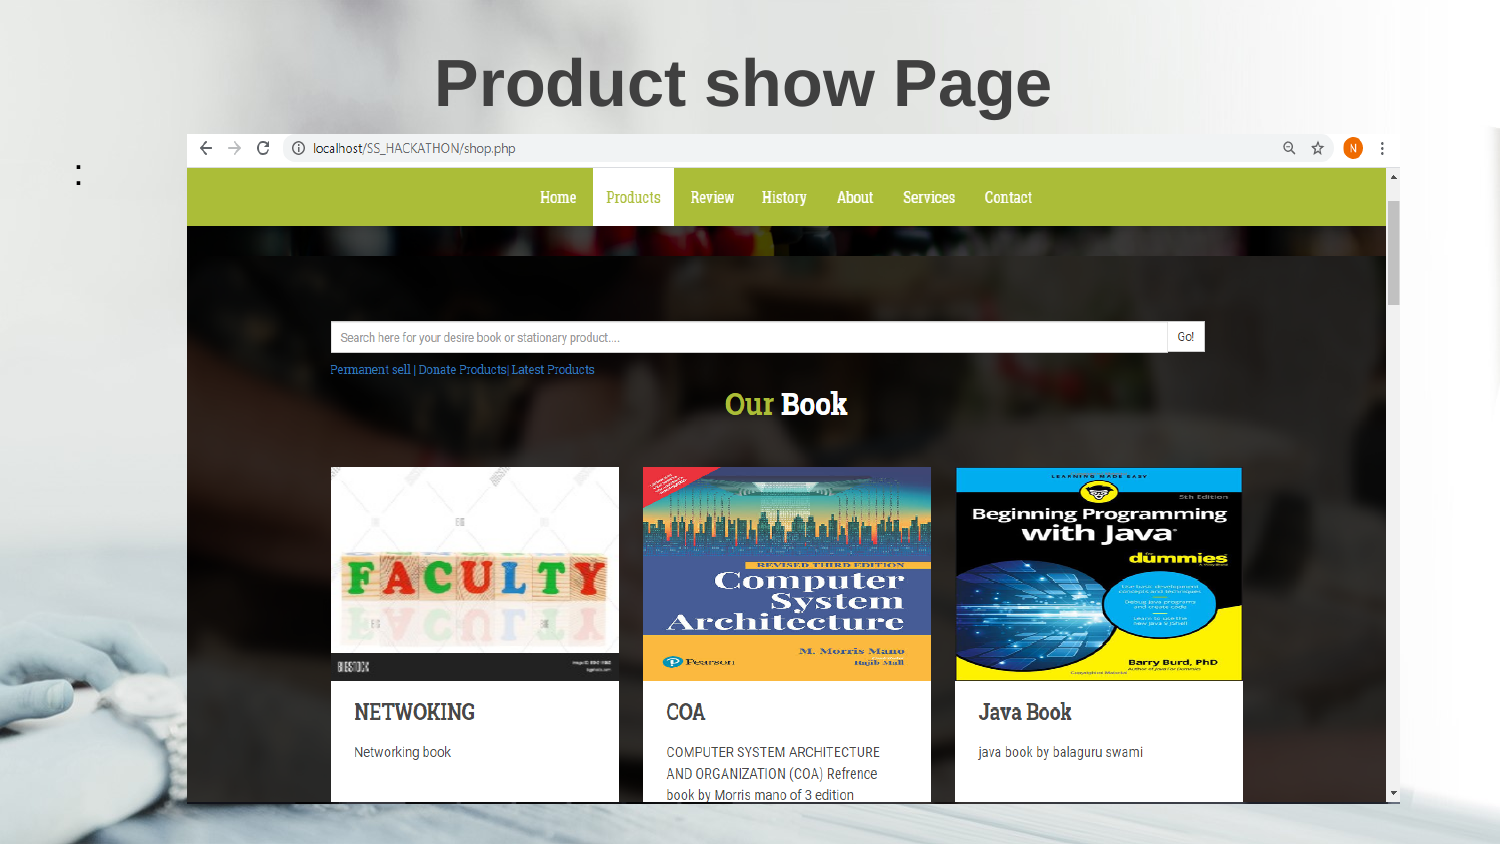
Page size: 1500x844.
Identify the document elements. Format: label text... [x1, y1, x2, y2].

picture [0, 0, 1500, 844]
text_box : [58, 140, 182, 201]
list Product show Page [29, 32, 1459, 127]
